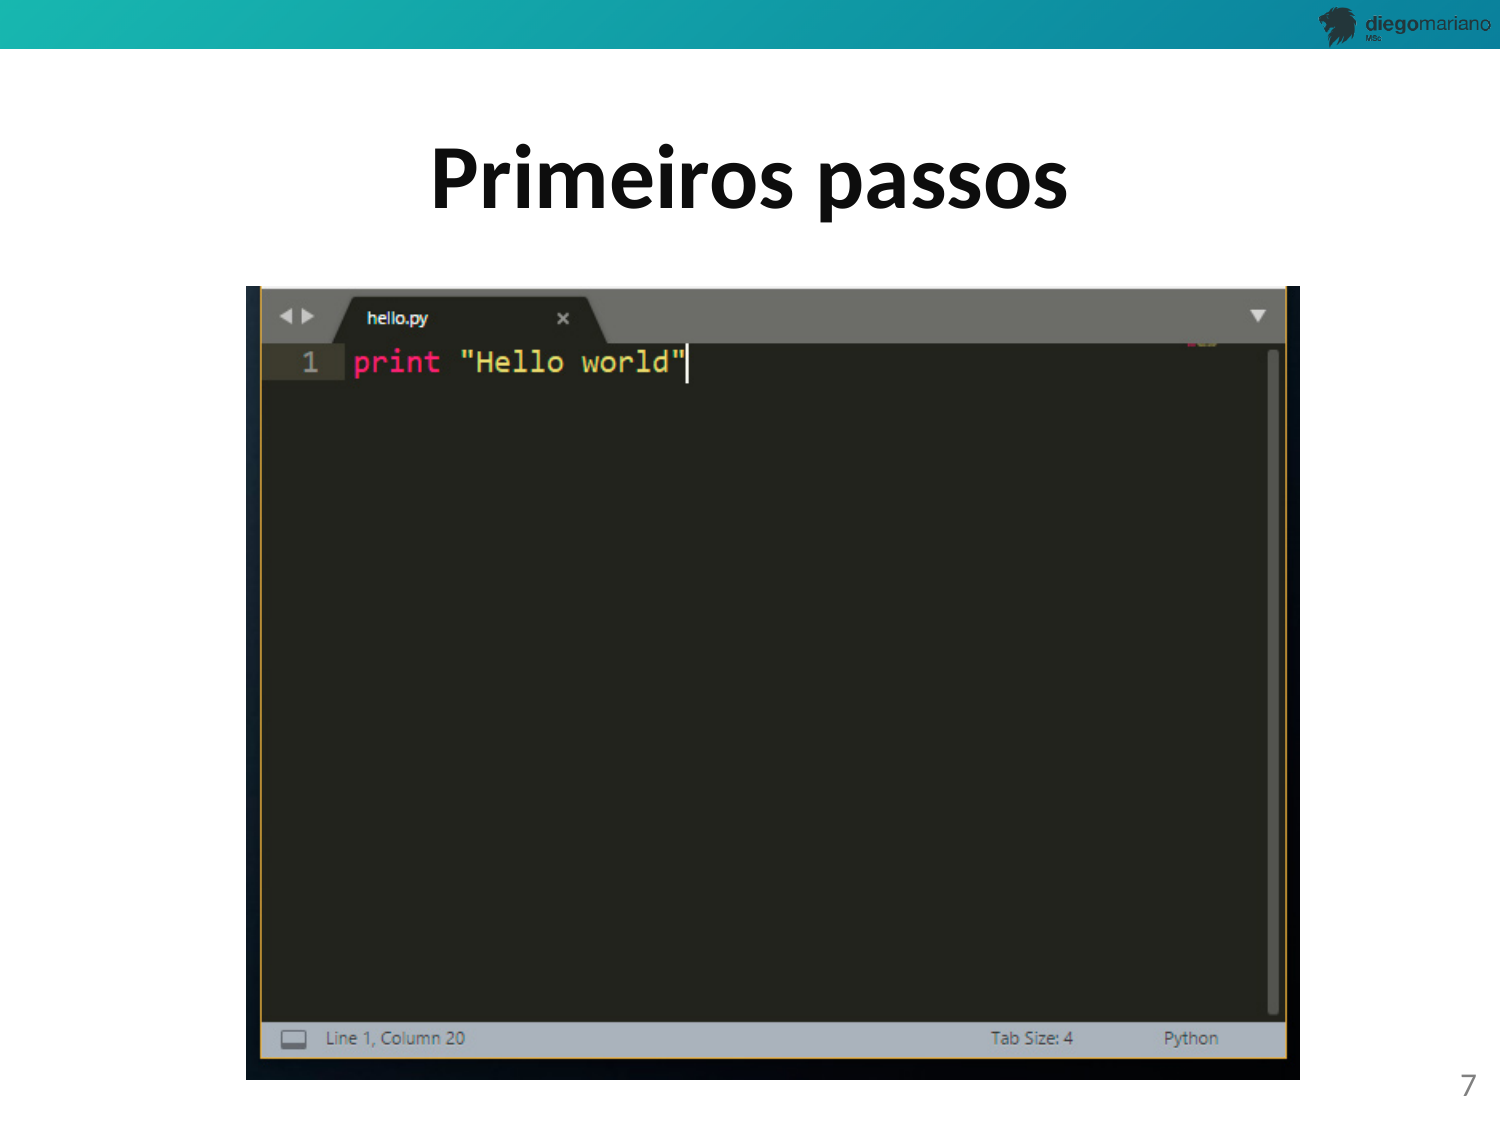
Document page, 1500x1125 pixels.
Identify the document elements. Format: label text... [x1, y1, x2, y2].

title Primeiros passos [75, 78, 1425, 266]
picture [245, 285, 1300, 1080]
slide_number 7 [1141, 1055, 1492, 1116]
picture [0, 0, 1500, 49]
